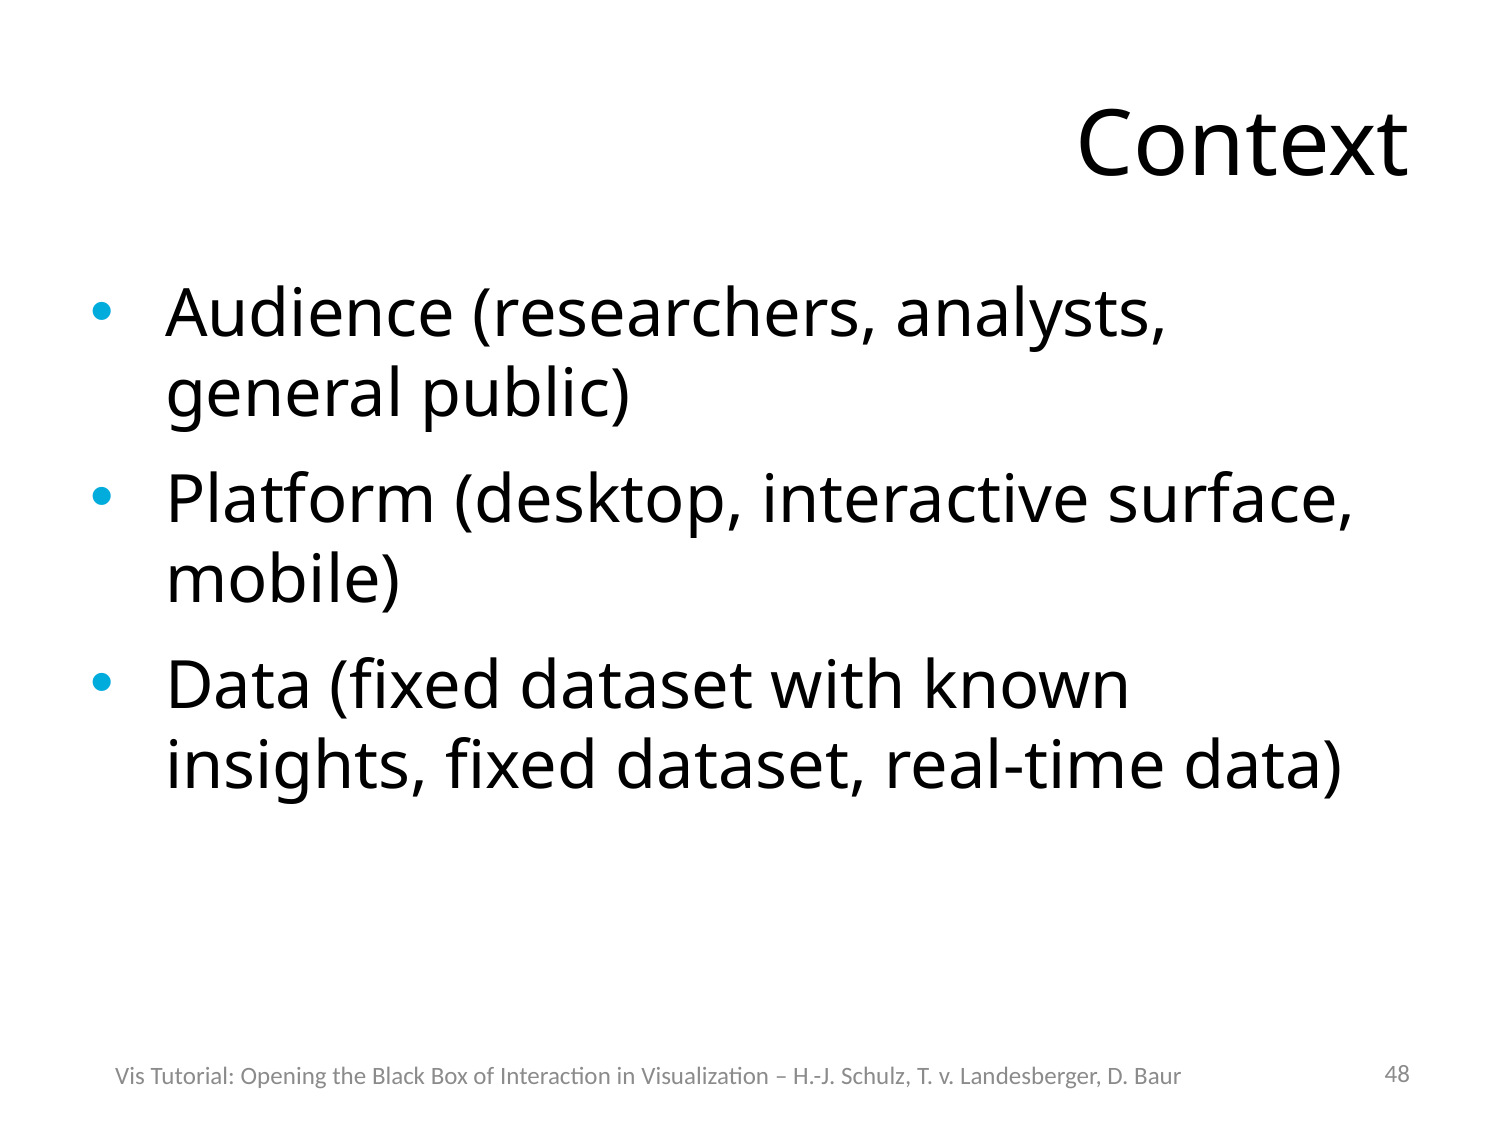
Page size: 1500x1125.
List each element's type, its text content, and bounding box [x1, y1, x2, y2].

list Audience (researchers, analysts, general public) Platform (desktop, interactive surface, mobile) Data (fixed dataset with known insights, fixed dataset, real-time data) [75, 262, 1425, 1005]
slide_number 48 [1074, 1042, 1425, 1103]
title Context [75, 45, 1425, 233]
footer Vis Tutorial: Opening the Black Box of Interaction in Visualization – H.-J. Schulz, T. v. Landesberger, D. Baur [76, 1046, 1074, 1103]
